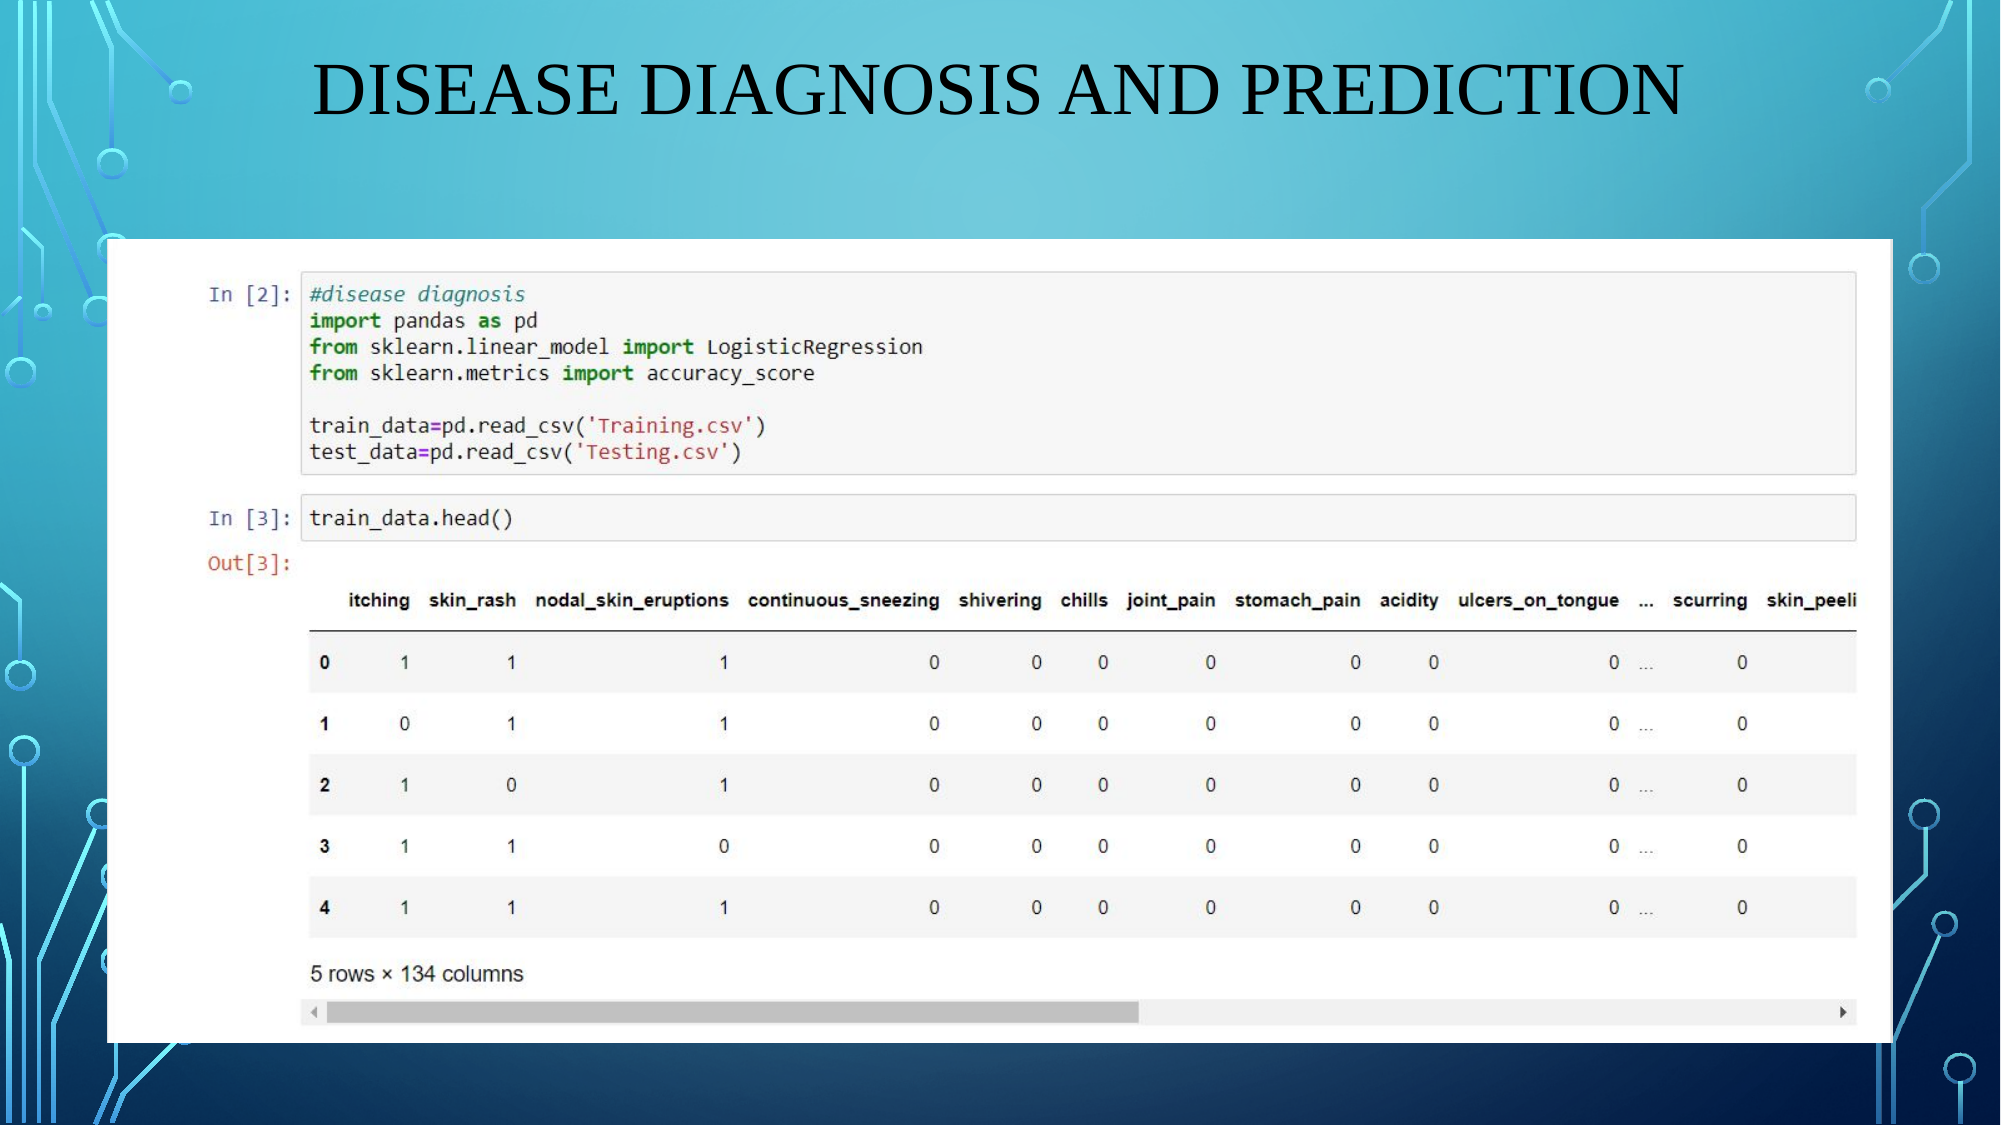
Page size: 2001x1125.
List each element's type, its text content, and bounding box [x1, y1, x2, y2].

picture [107, 238, 1893, 1044]
title Disease diagnosis and prediction [0, 0, 2000, 181]
